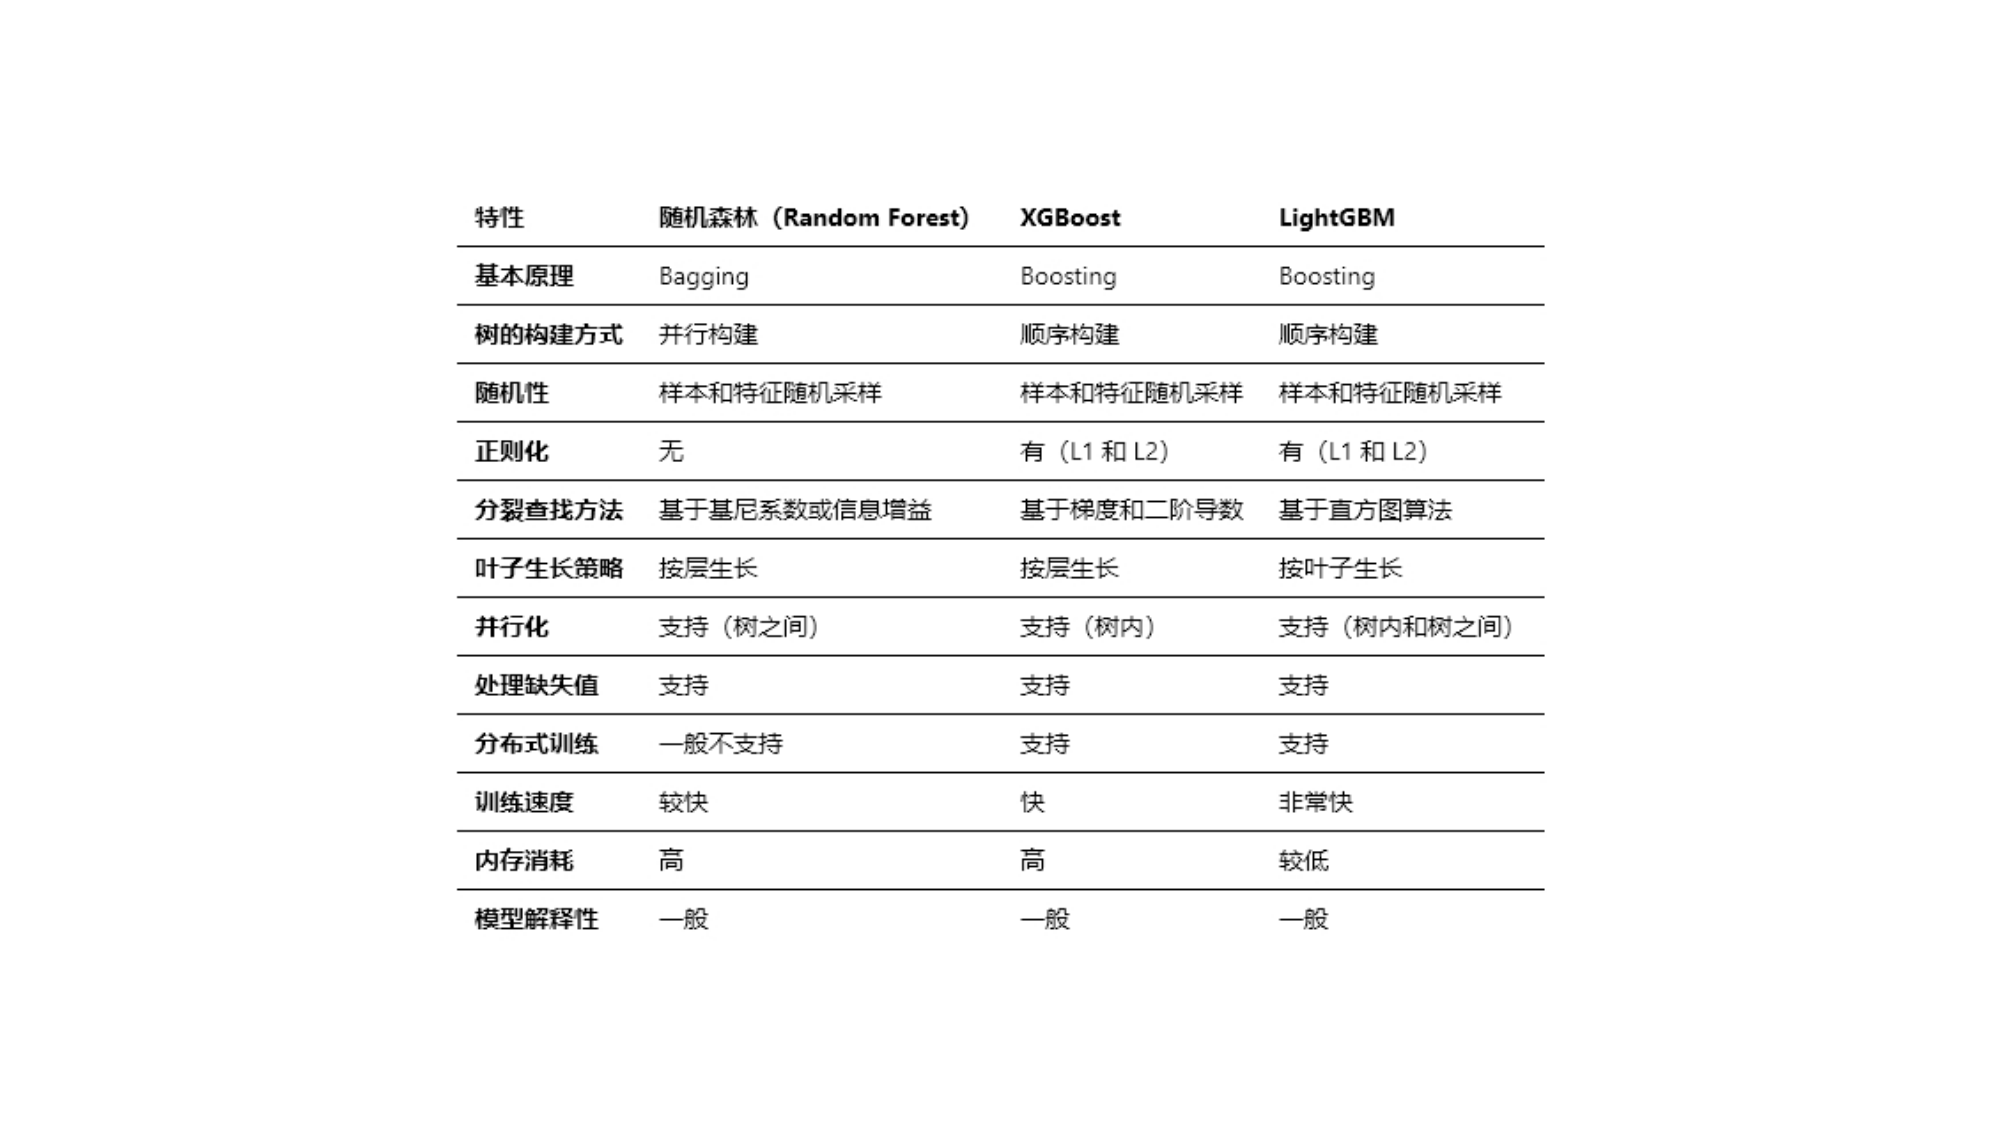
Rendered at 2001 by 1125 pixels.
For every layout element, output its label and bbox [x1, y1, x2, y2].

picture [422, 175, 1578, 950]
